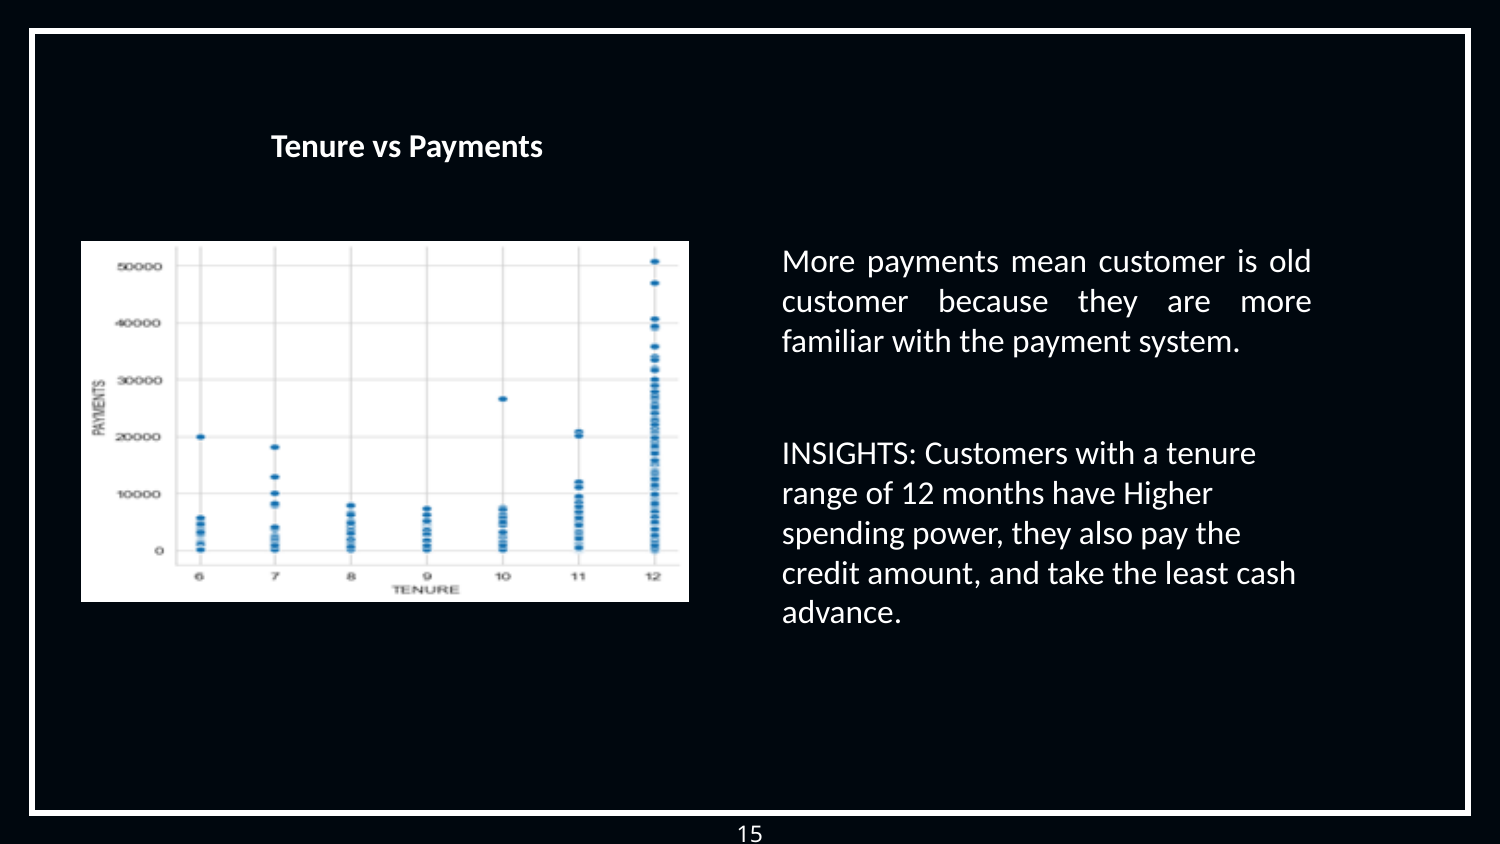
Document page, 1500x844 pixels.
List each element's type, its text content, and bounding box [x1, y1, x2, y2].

list More payments mean customer is old customer because they are more familiar with the payment system. INSIGHTS: Customers with a tenure range of 12 months have Higher spending power, they also pay the credit amount, and take the least cash advance. [766, 223, 1328, 706]
slide_number 15 [0, 804, 1500, 840]
list [172, 223, 734, 706]
picture [81, 241, 689, 602]
text_box Tenure vs Payments [181, 89, 674, 180]
